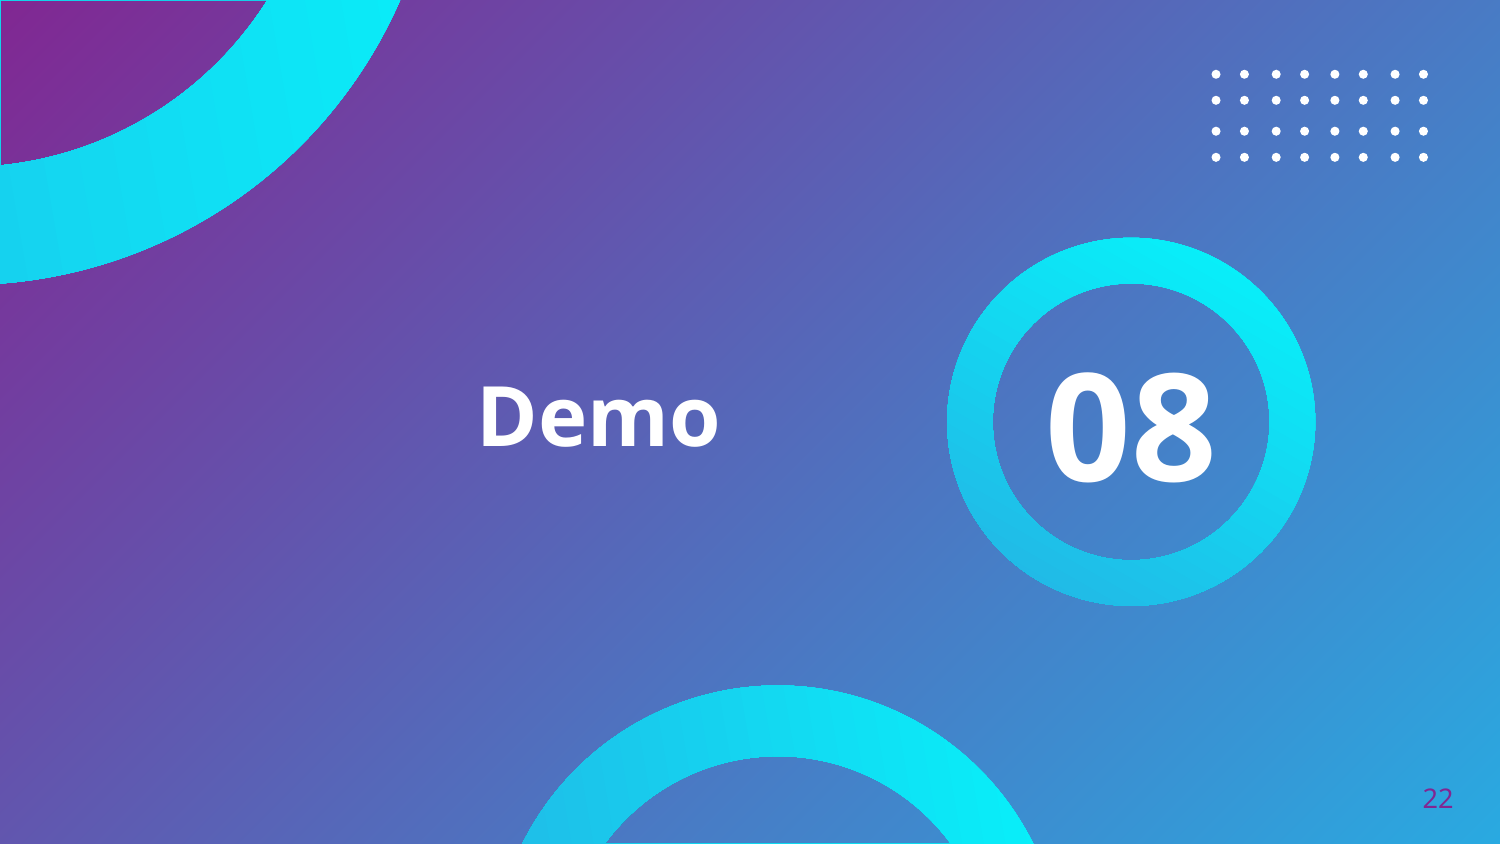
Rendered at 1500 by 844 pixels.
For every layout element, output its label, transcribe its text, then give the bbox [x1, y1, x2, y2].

title 08 [1000, 305, 1262, 539]
title Demo [461, 287, 750, 539]
text_box [947, 237, 1316, 606]
slide_number 22 [1378, 766, 1469, 832]
